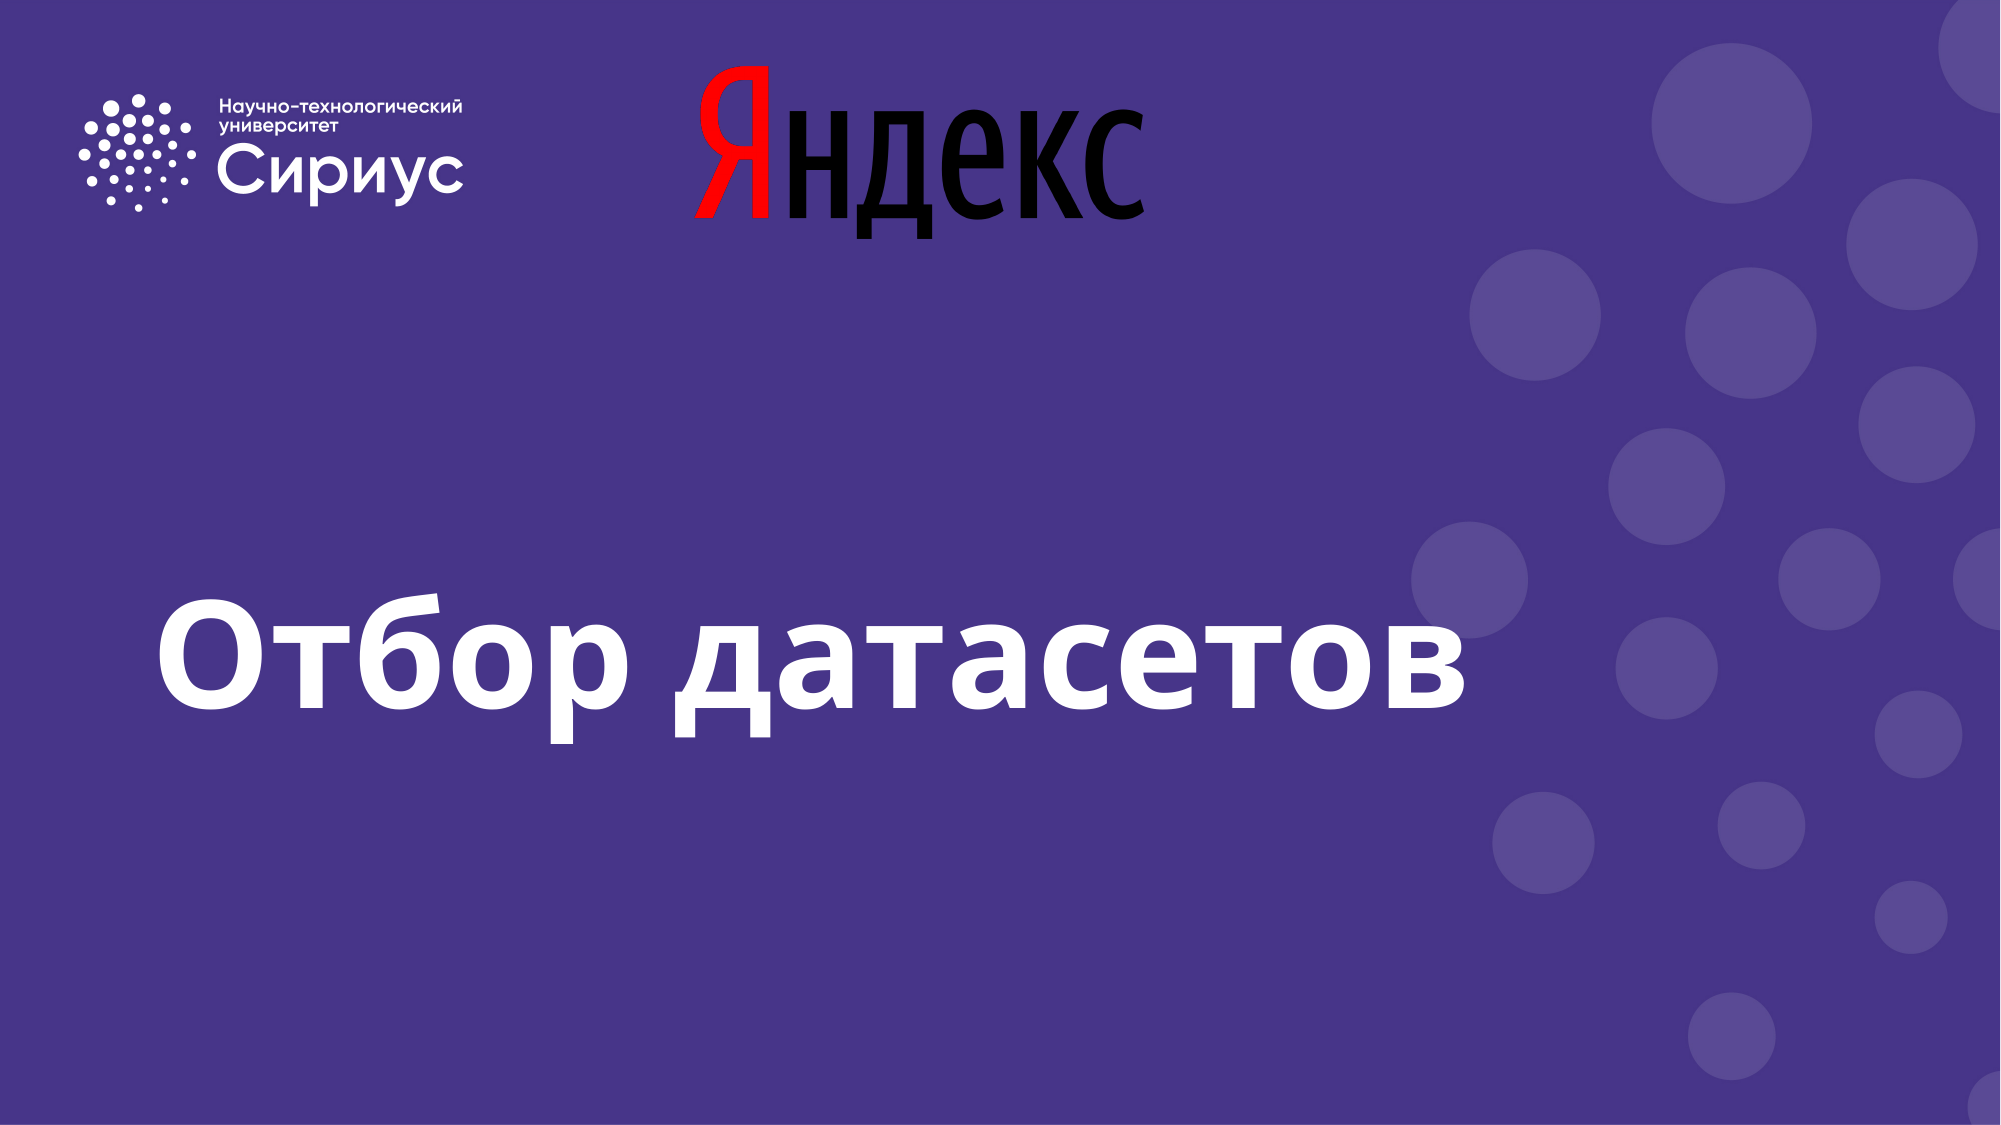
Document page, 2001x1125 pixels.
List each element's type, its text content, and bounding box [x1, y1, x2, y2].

title Отбор датасетов [136, 280, 1862, 749]
picture [0, 0, 2001, 1125]
